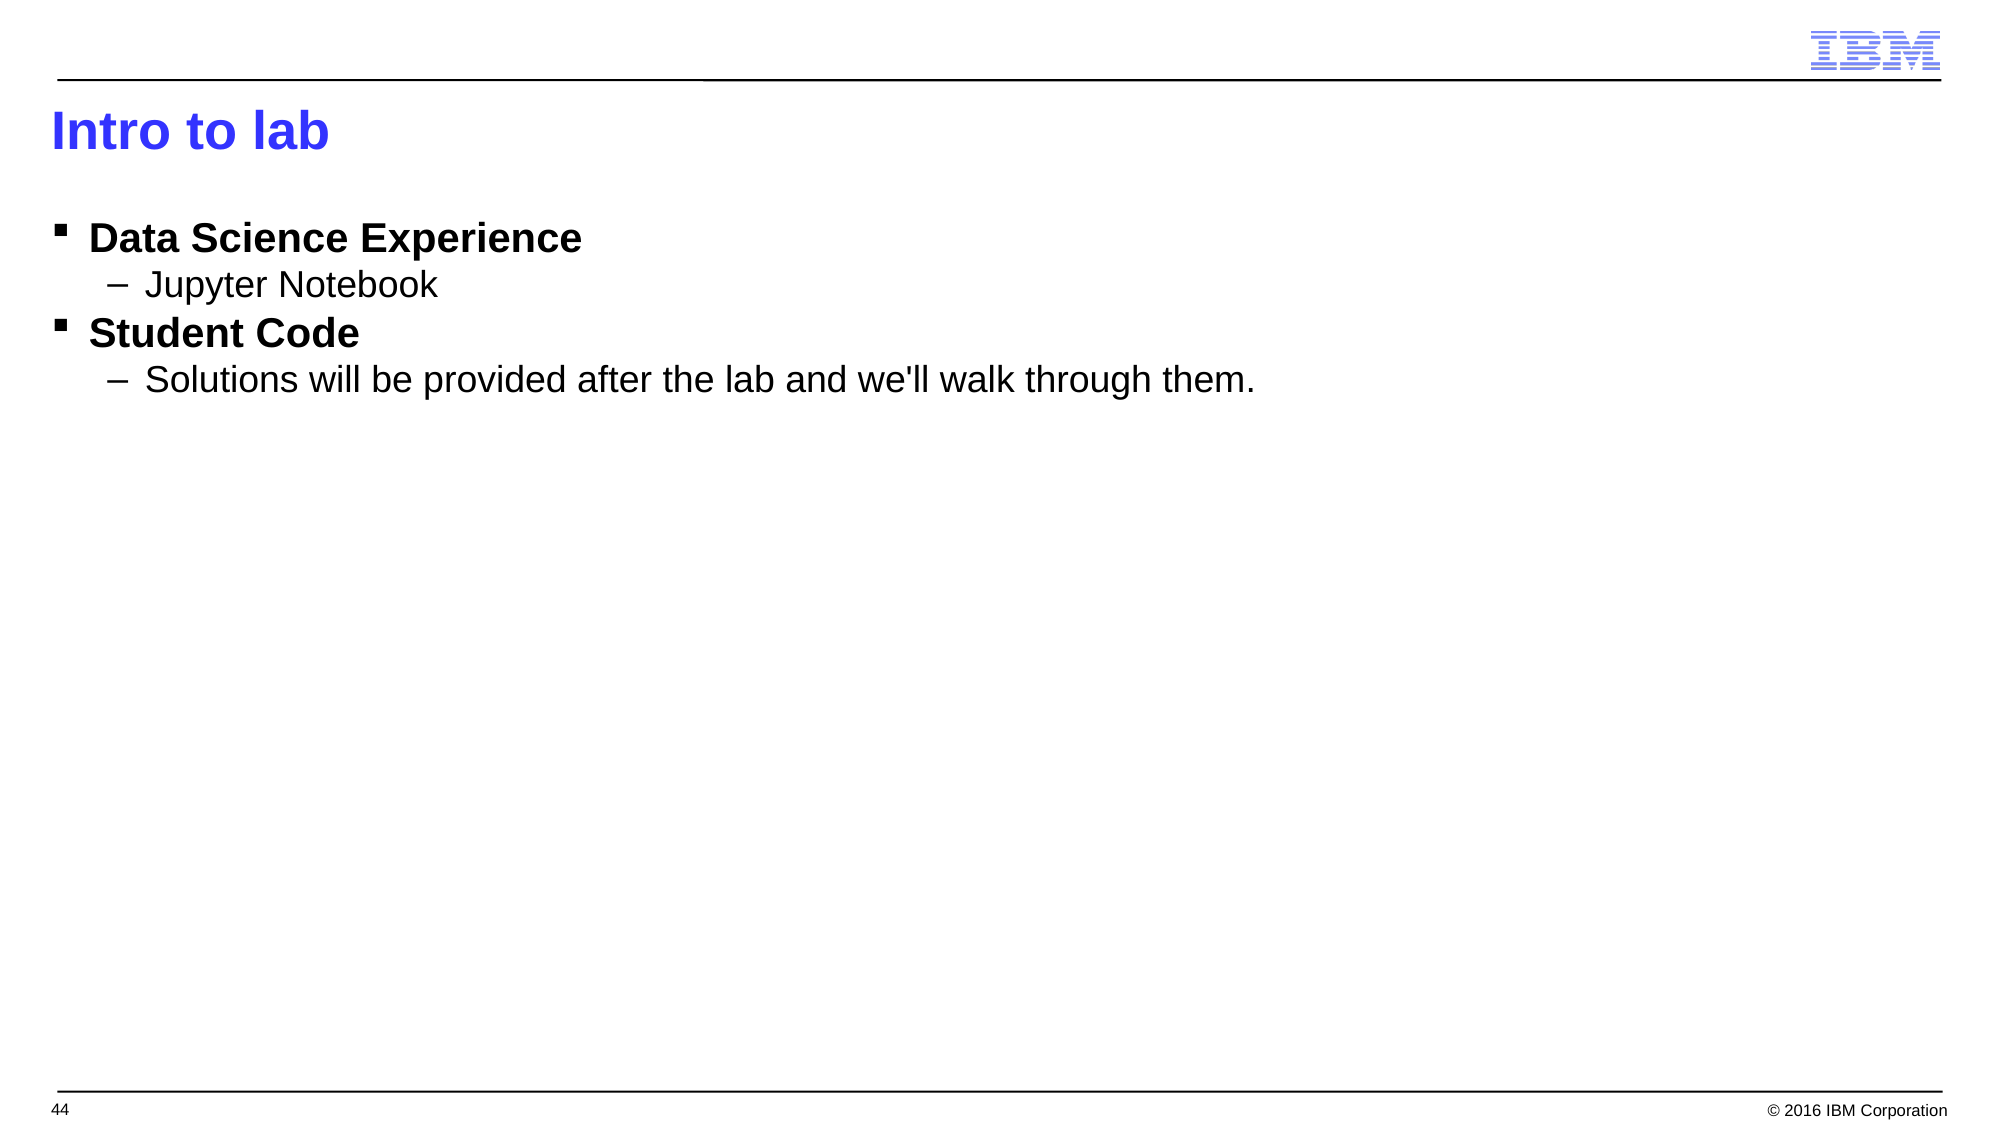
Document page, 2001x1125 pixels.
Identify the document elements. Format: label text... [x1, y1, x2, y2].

list Data Science Experience Jupyter Notebook Student Code Solutions will be provided after the lab and we'll walk through them. [36, 202, 1963, 1051]
title Intro to lab [36, 88, 1963, 187]
picture [1811, 31, 1940, 70]
